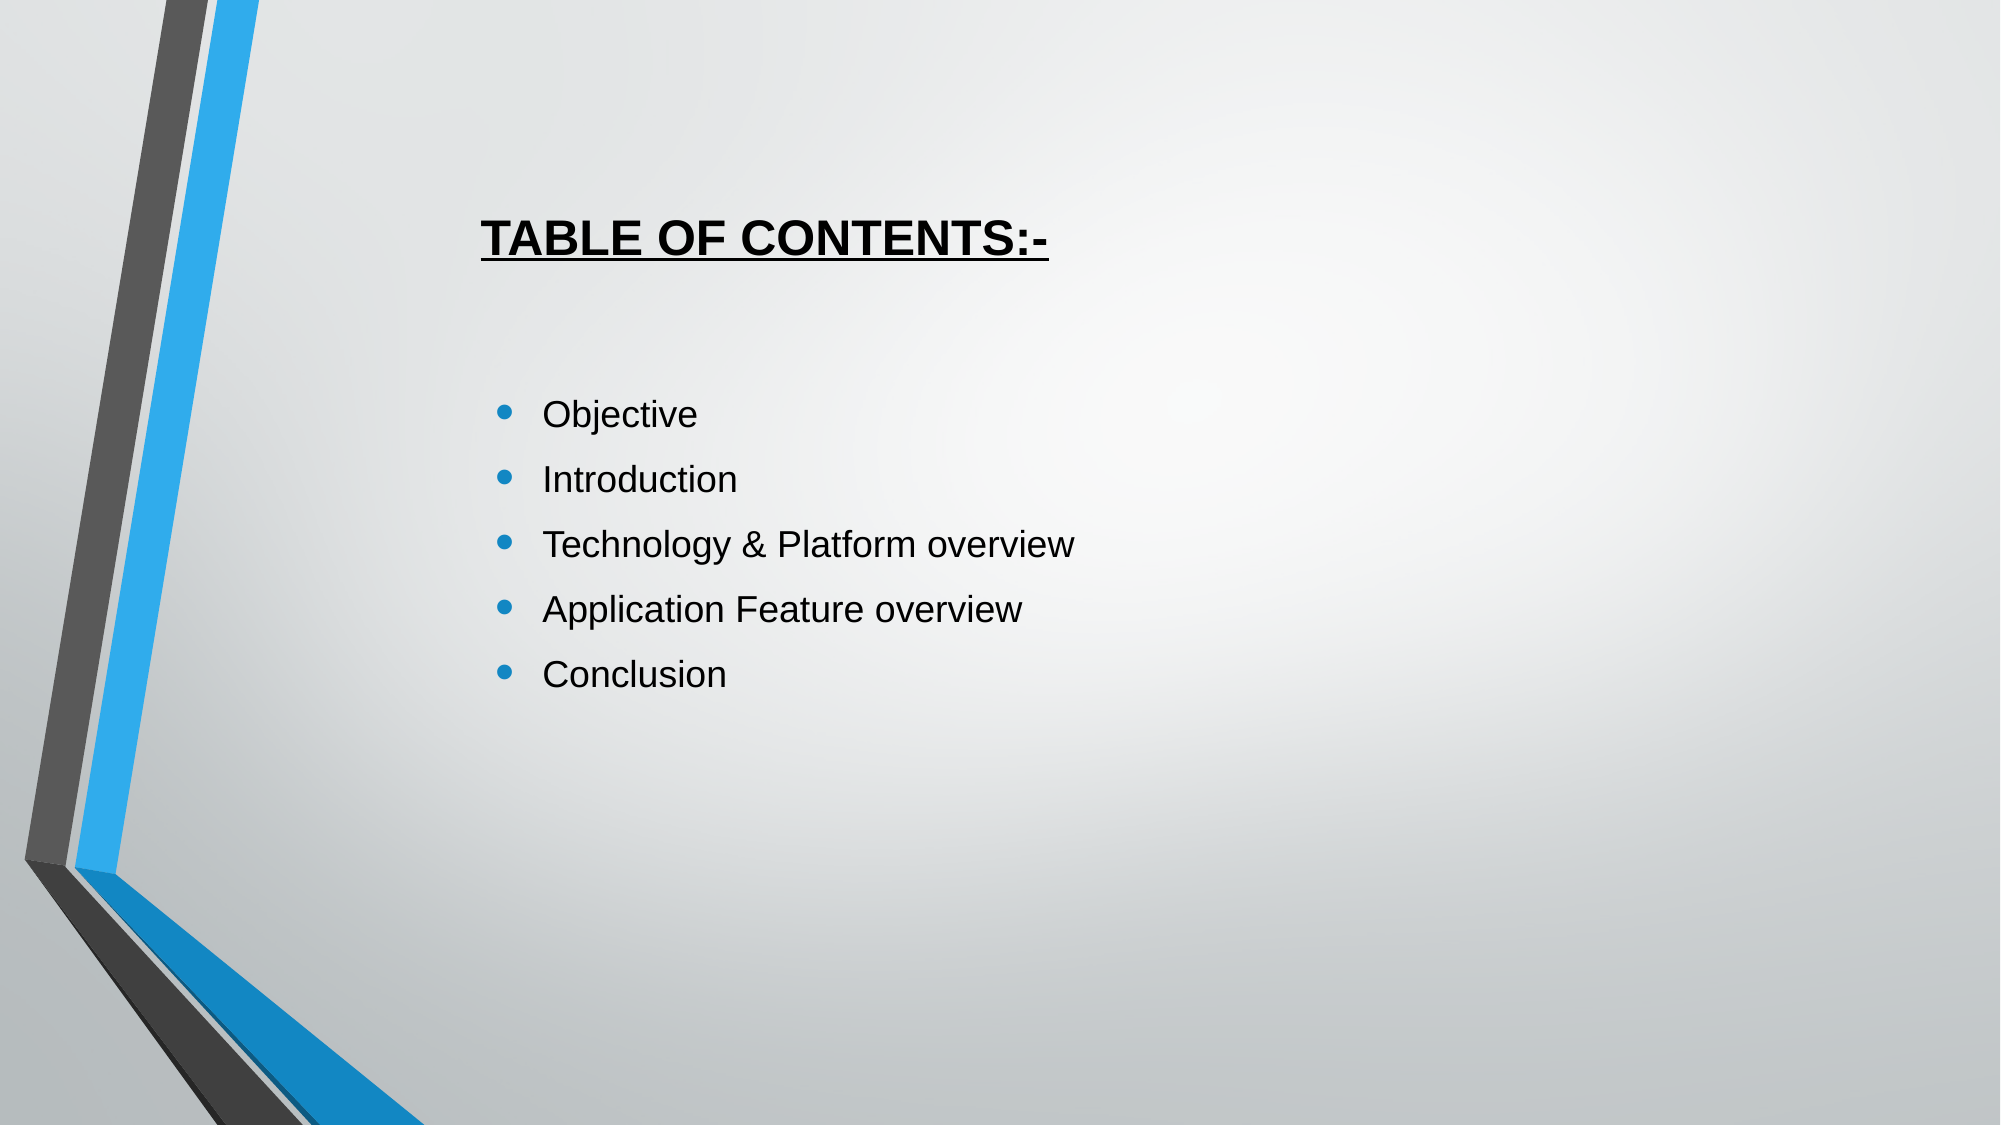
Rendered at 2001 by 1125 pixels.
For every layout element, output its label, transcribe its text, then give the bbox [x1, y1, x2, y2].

title TABLE OF CONTENTS:- [9, 148, 1520, 323]
list Objective Introduction Technology & Platform overview Application Feature overview Conclusion [480, 289, 1229, 795]
